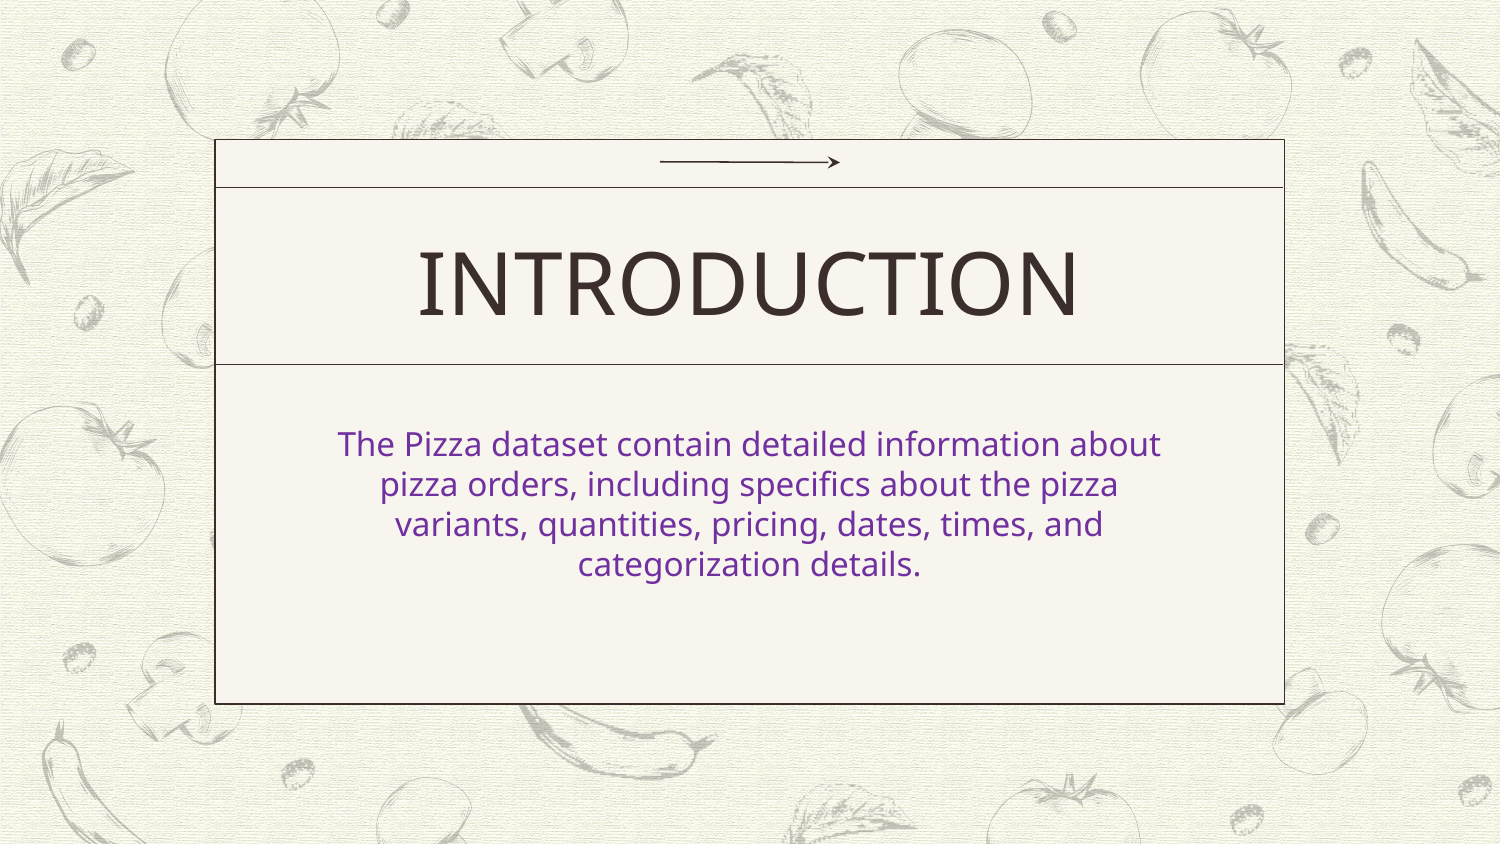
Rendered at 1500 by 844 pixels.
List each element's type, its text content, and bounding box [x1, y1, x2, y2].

picture [0, 0, 1500, 844]
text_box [215, 187, 1284, 365]
subtitle The Pizza dataset contain detailed information about pizza orders, including specifics about the pizza variants, quantities, pricing, dates, times, and categorization details. [303, 407, 1197, 646]
